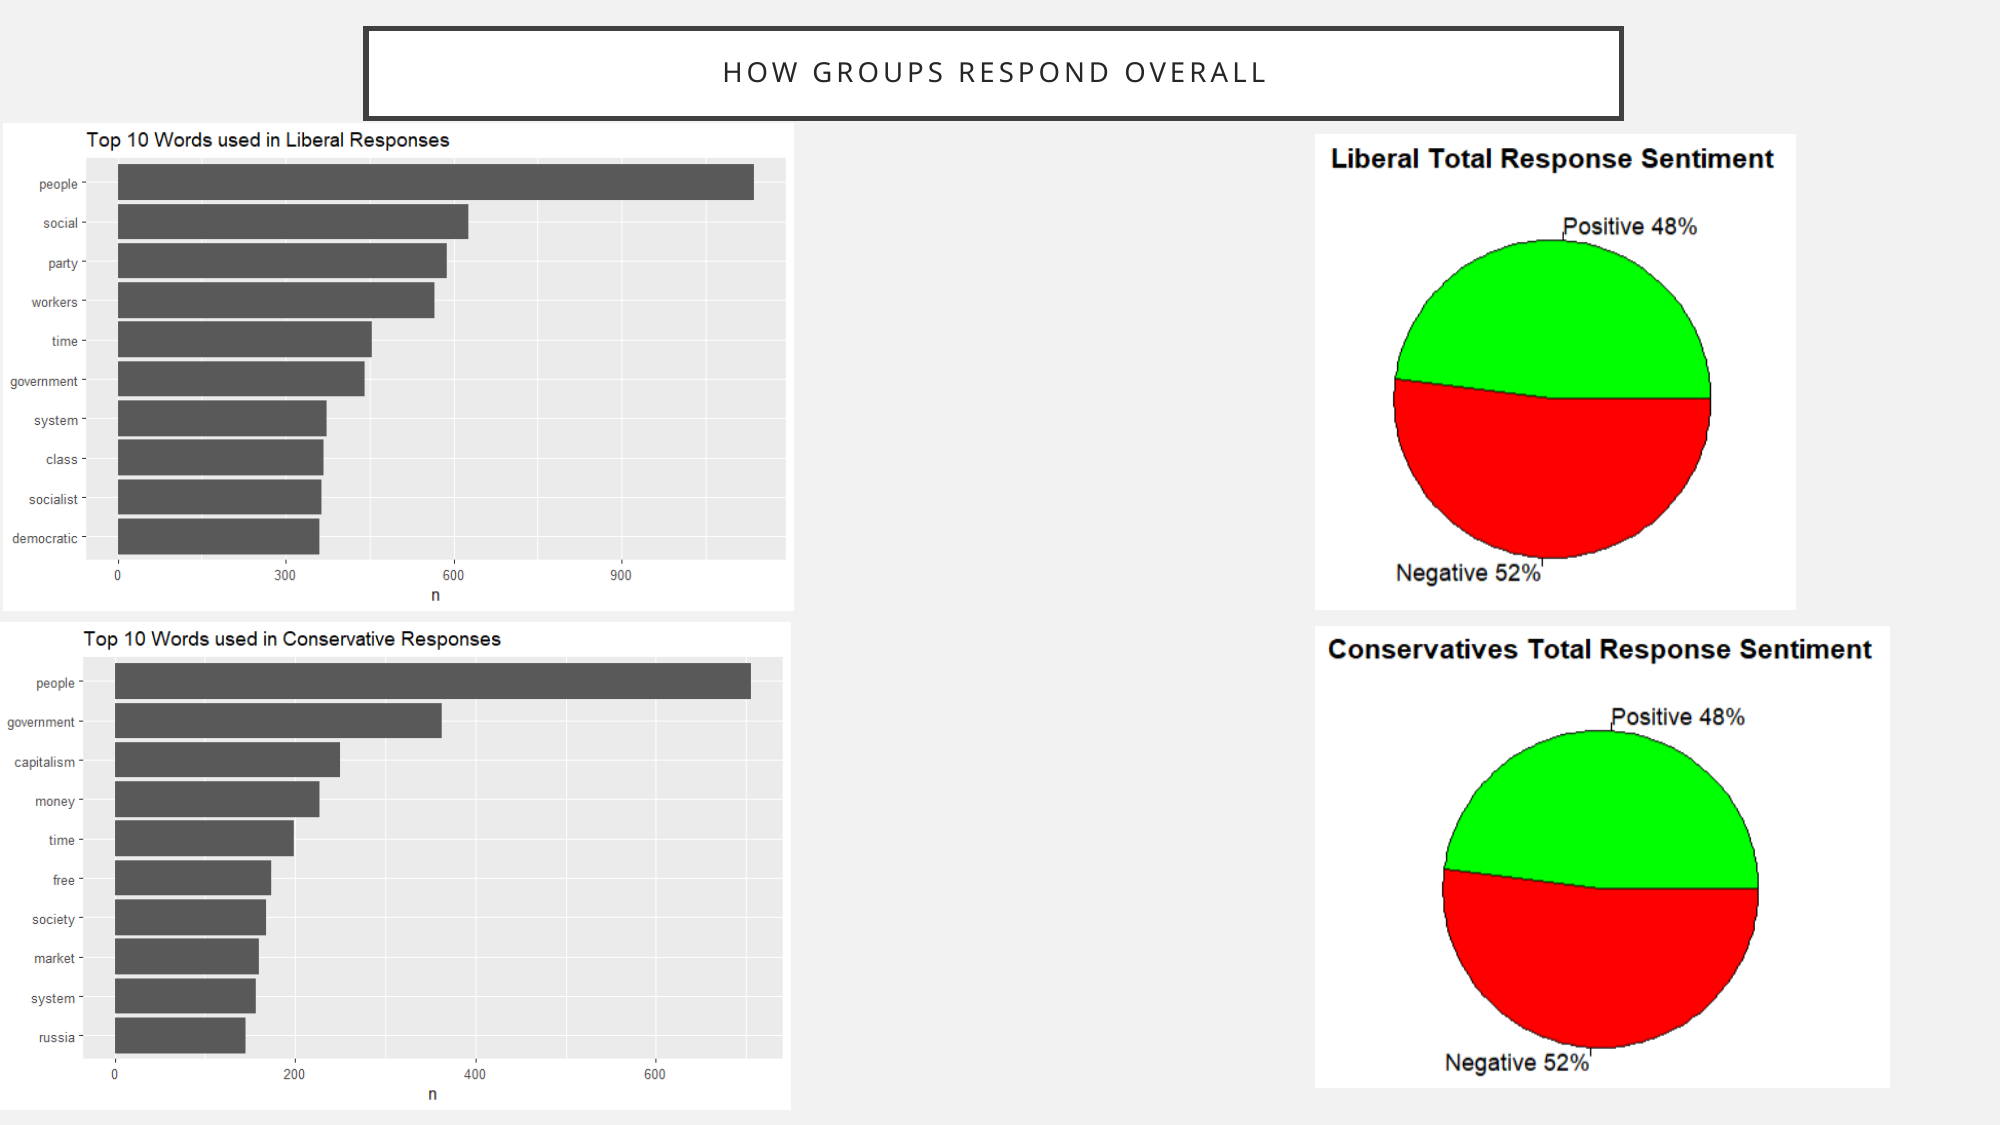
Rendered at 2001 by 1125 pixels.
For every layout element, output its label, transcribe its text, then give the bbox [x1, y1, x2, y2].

title How Groups Respond Overall [363, 26, 1624, 121]
picture [0, 622, 791, 1110]
picture [1315, 134, 1796, 610]
picture [1315, 626, 1890, 1088]
picture [3, 123, 794, 611]
